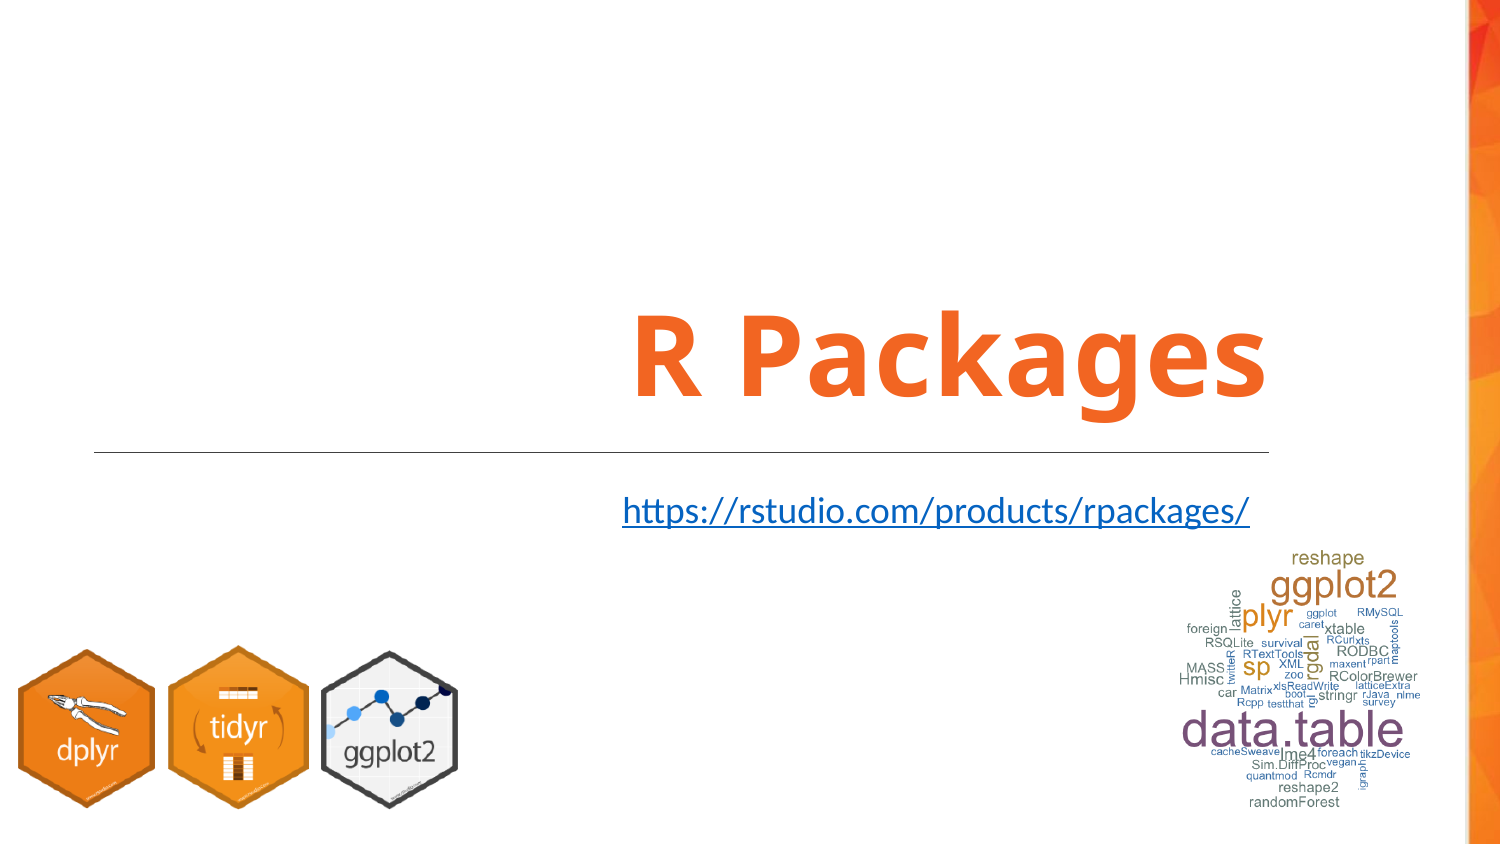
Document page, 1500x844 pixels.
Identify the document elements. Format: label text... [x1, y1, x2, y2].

picture [0, 643, 314, 821]
text_box https://rstudio.com/products/rpackages/ [607, 478, 1265, 538]
title R Packages [94, 240, 1270, 463]
picture [316, 646, 463, 816]
picture [1147, 0, 1500, 844]
